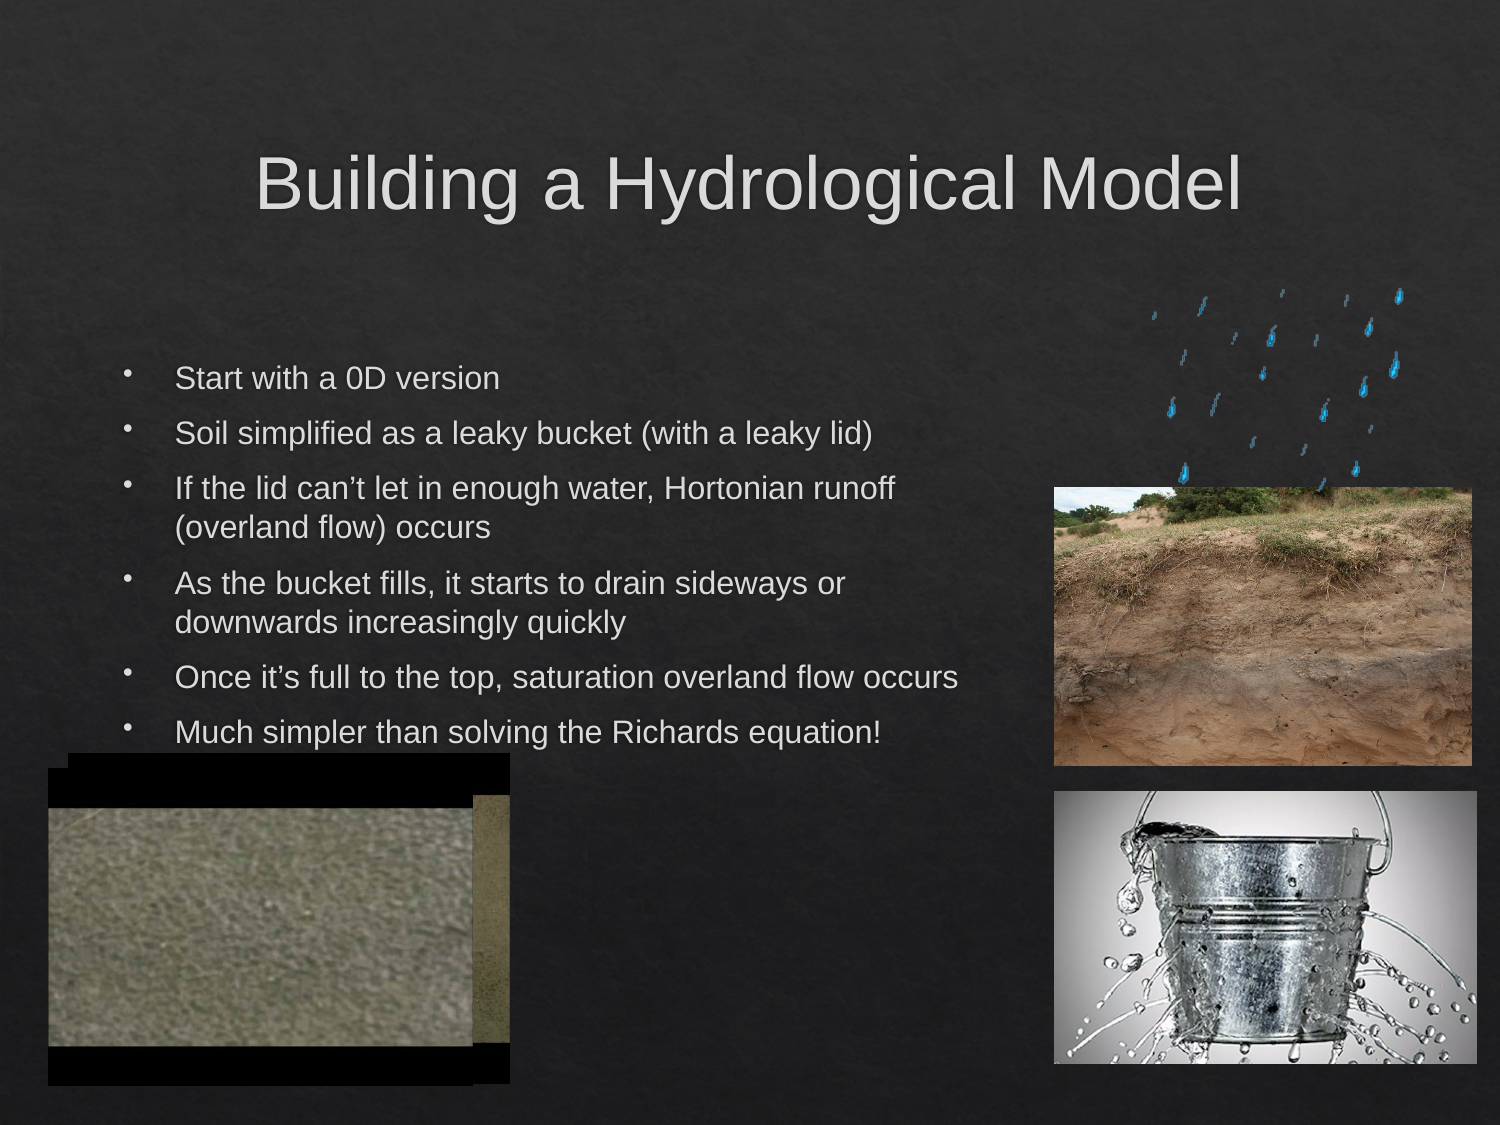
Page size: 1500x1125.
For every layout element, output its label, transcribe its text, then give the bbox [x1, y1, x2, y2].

list Start with a 0D version Soil simplified as a leaky bucket (with a leaky lid) If the lid can’t let in enough water, Hortonian runoff (overland flow) occurs As the bucket fills, it starts to drain sideways or downwards increasingly quickly Once it’s full to the top, saturation overland flow occurs Much simpler than solving the Richards equation! [103, 349, 990, 766]
picture [1053, 791, 1477, 1065]
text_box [47, 767, 474, 1087]
title Building a Hydrological Model [112, 99, 1387, 260]
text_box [67, 752, 511, 1085]
picture [1053, 288, 1472, 767]
